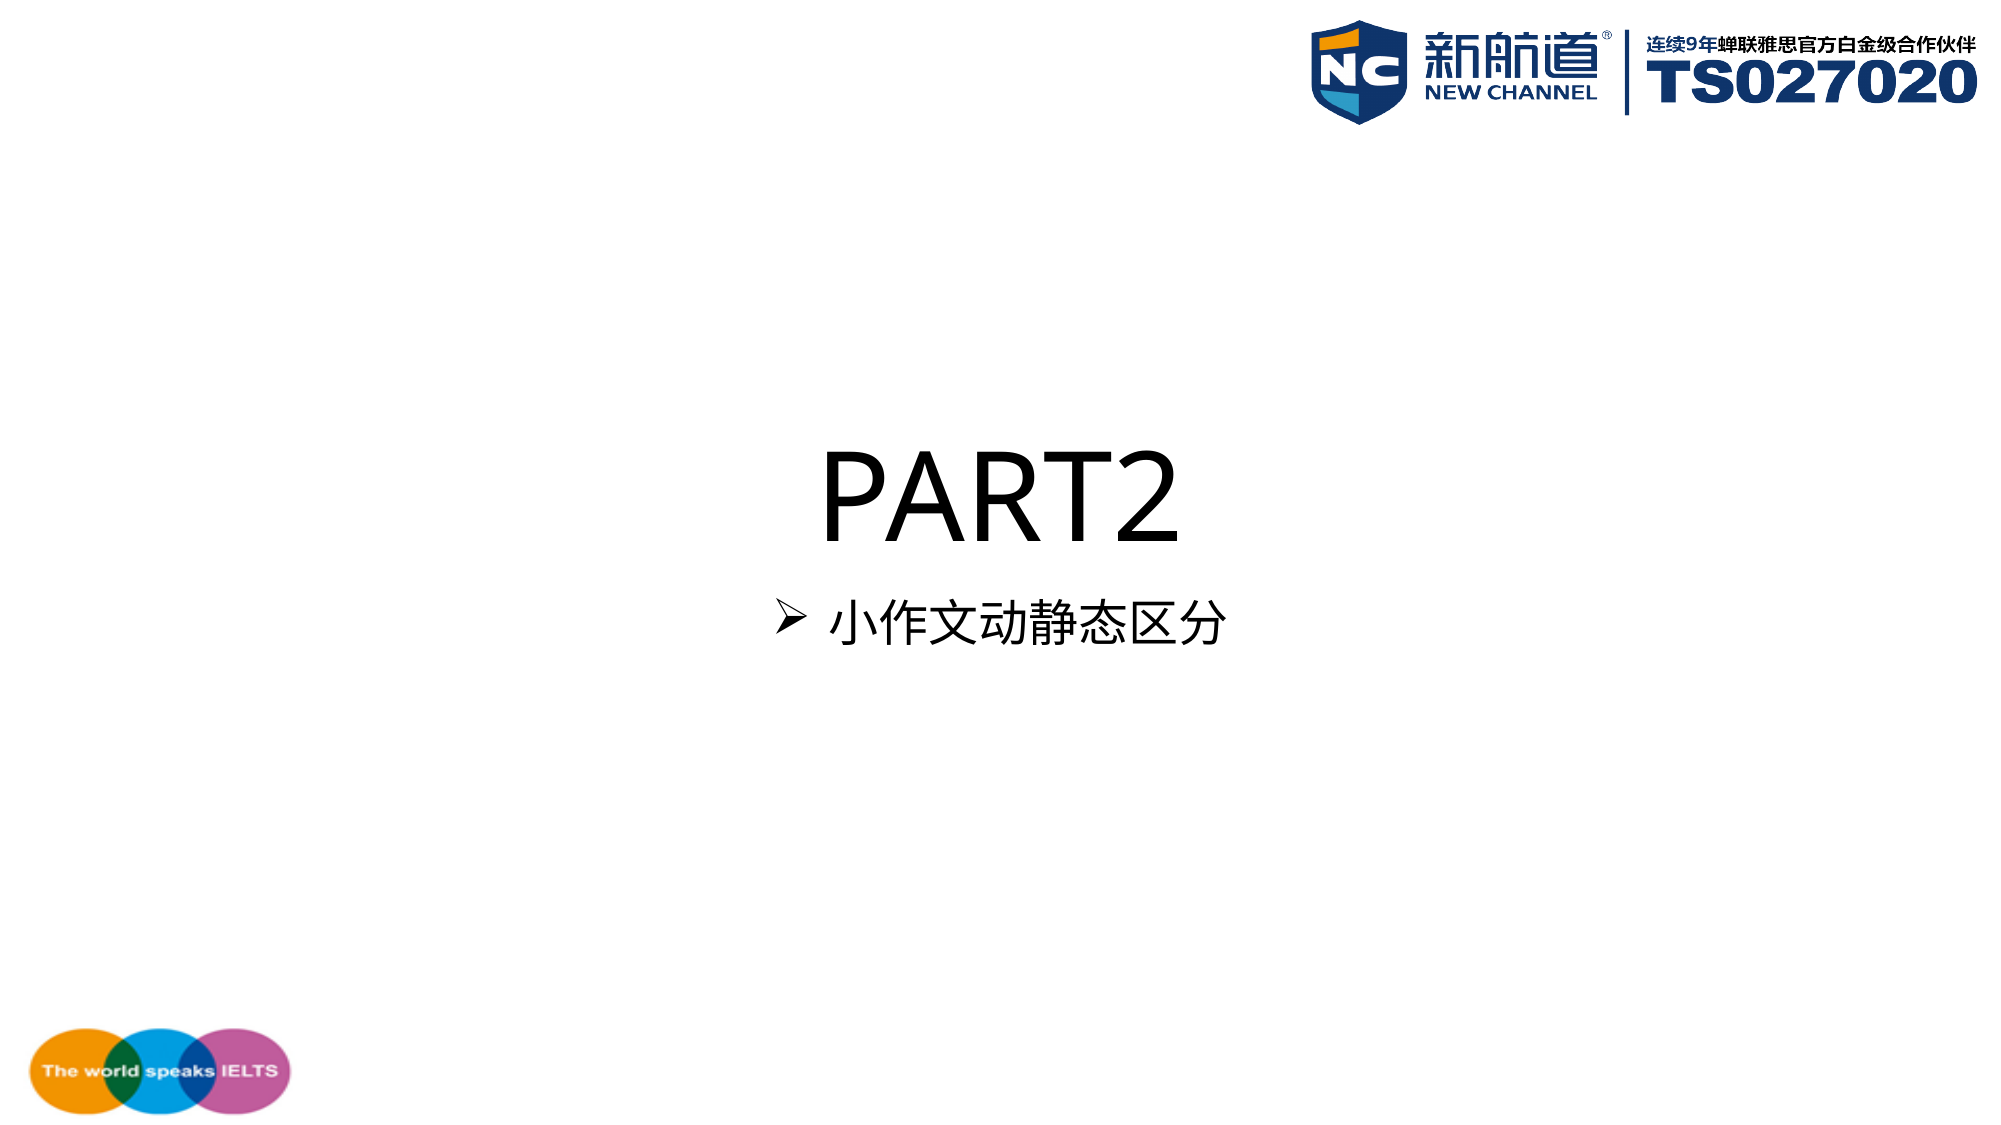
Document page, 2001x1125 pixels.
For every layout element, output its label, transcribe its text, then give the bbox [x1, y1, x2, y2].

picture [1299, 0, 1983, 146]
subtitle 小作文动静态区分 [249, 590, 1750, 863]
picture [4, 1024, 311, 1122]
title PART2 [249, 184, 1750, 576]
